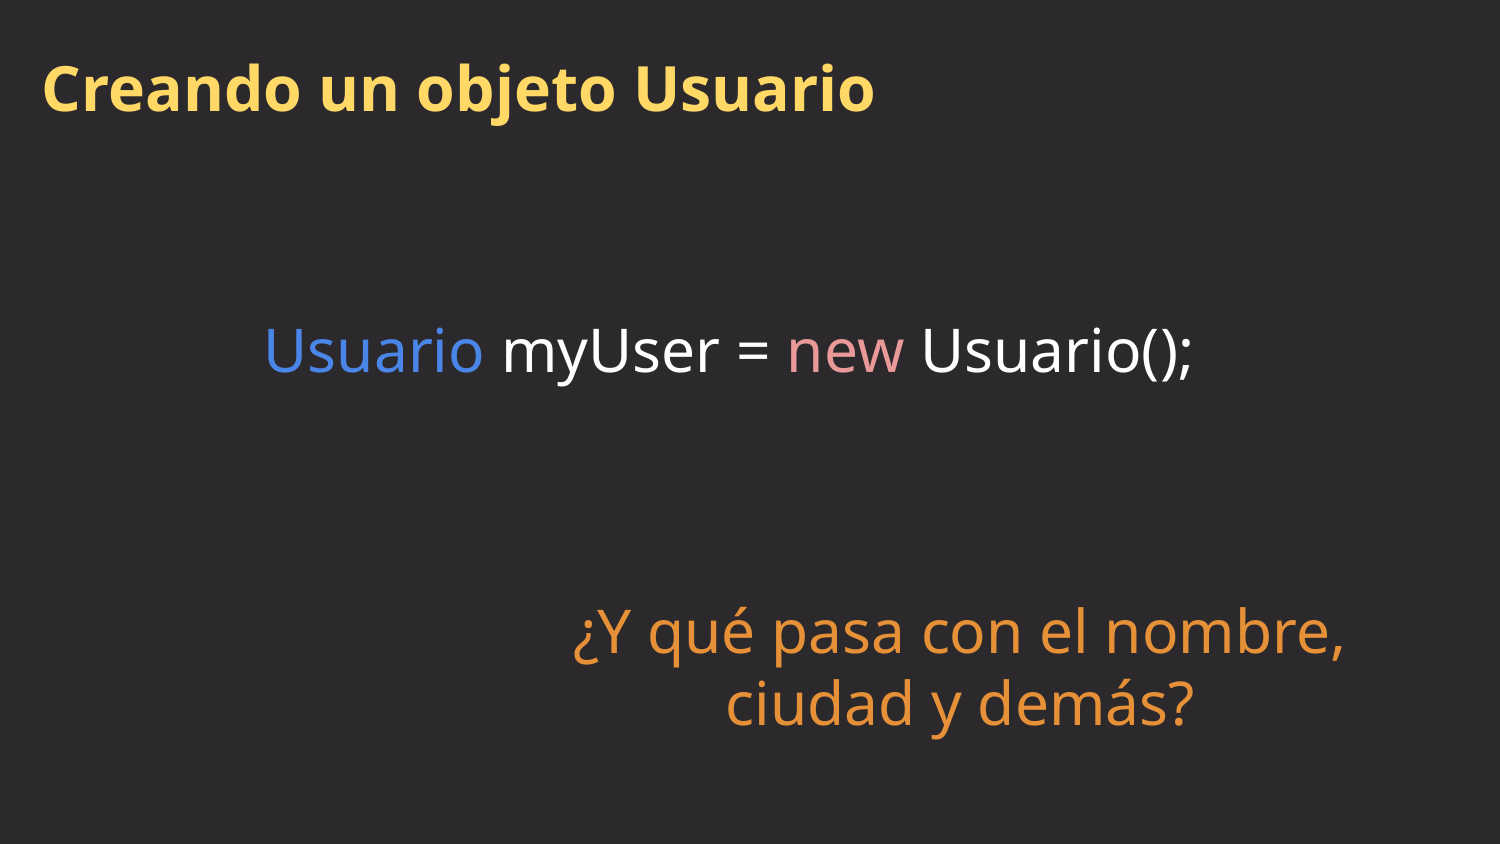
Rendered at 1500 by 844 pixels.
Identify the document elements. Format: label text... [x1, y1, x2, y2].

text_box ¿Y qué pasa con el nombre, ciudad y demás? [456, 577, 1464, 753]
title Creando un objeto Usuario [26, 33, 1382, 144]
text_box Usuario myUser = new Usuario(); [137, 296, 1322, 400]
